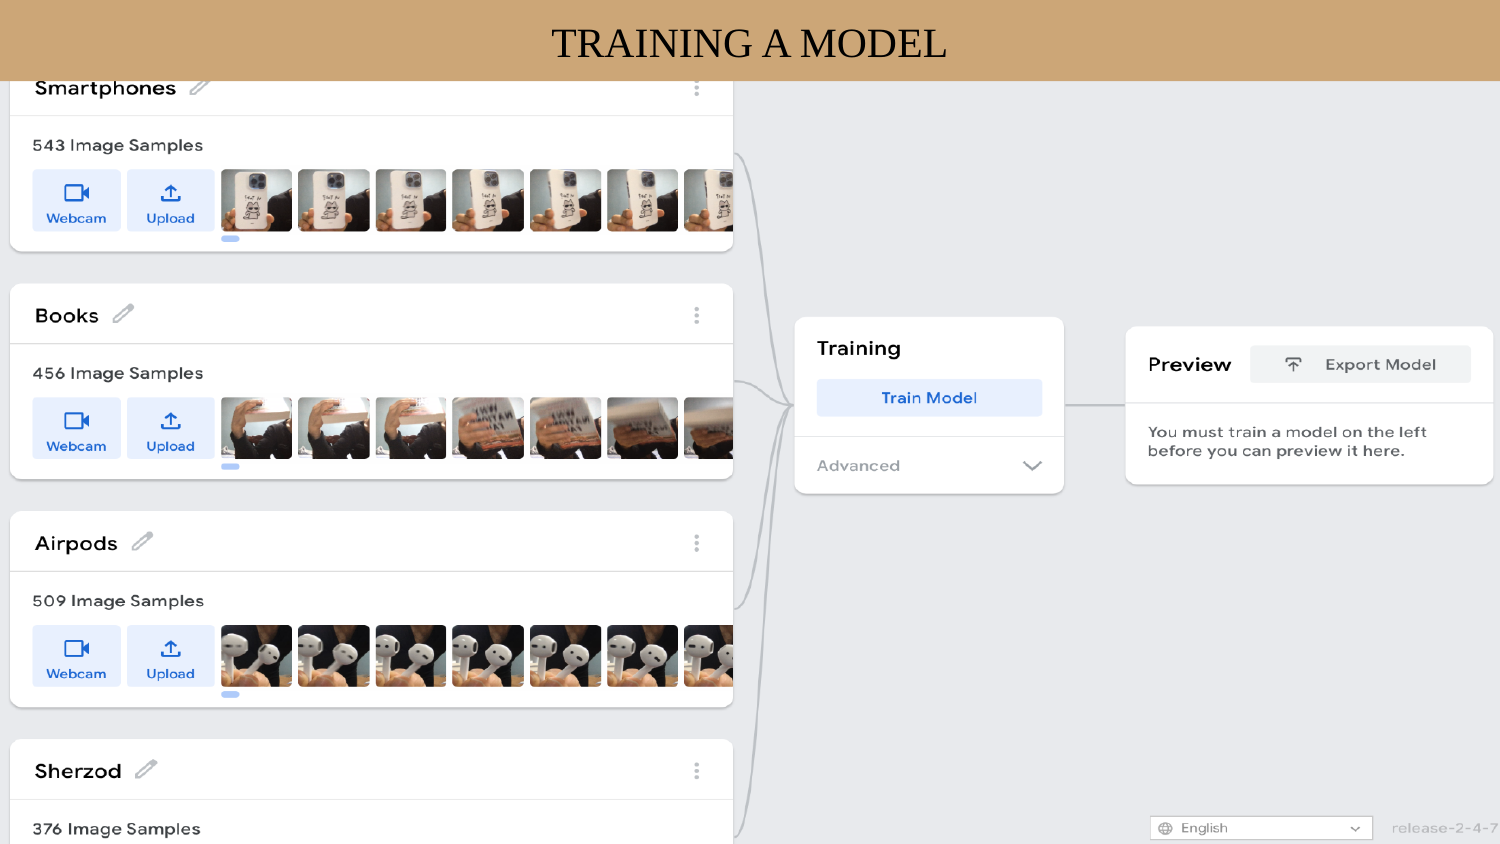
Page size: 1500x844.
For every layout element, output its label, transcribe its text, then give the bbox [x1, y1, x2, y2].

picture [0, 52, 1500, 844]
title TRAINING A MODEL [0, 0, 1500, 52]
